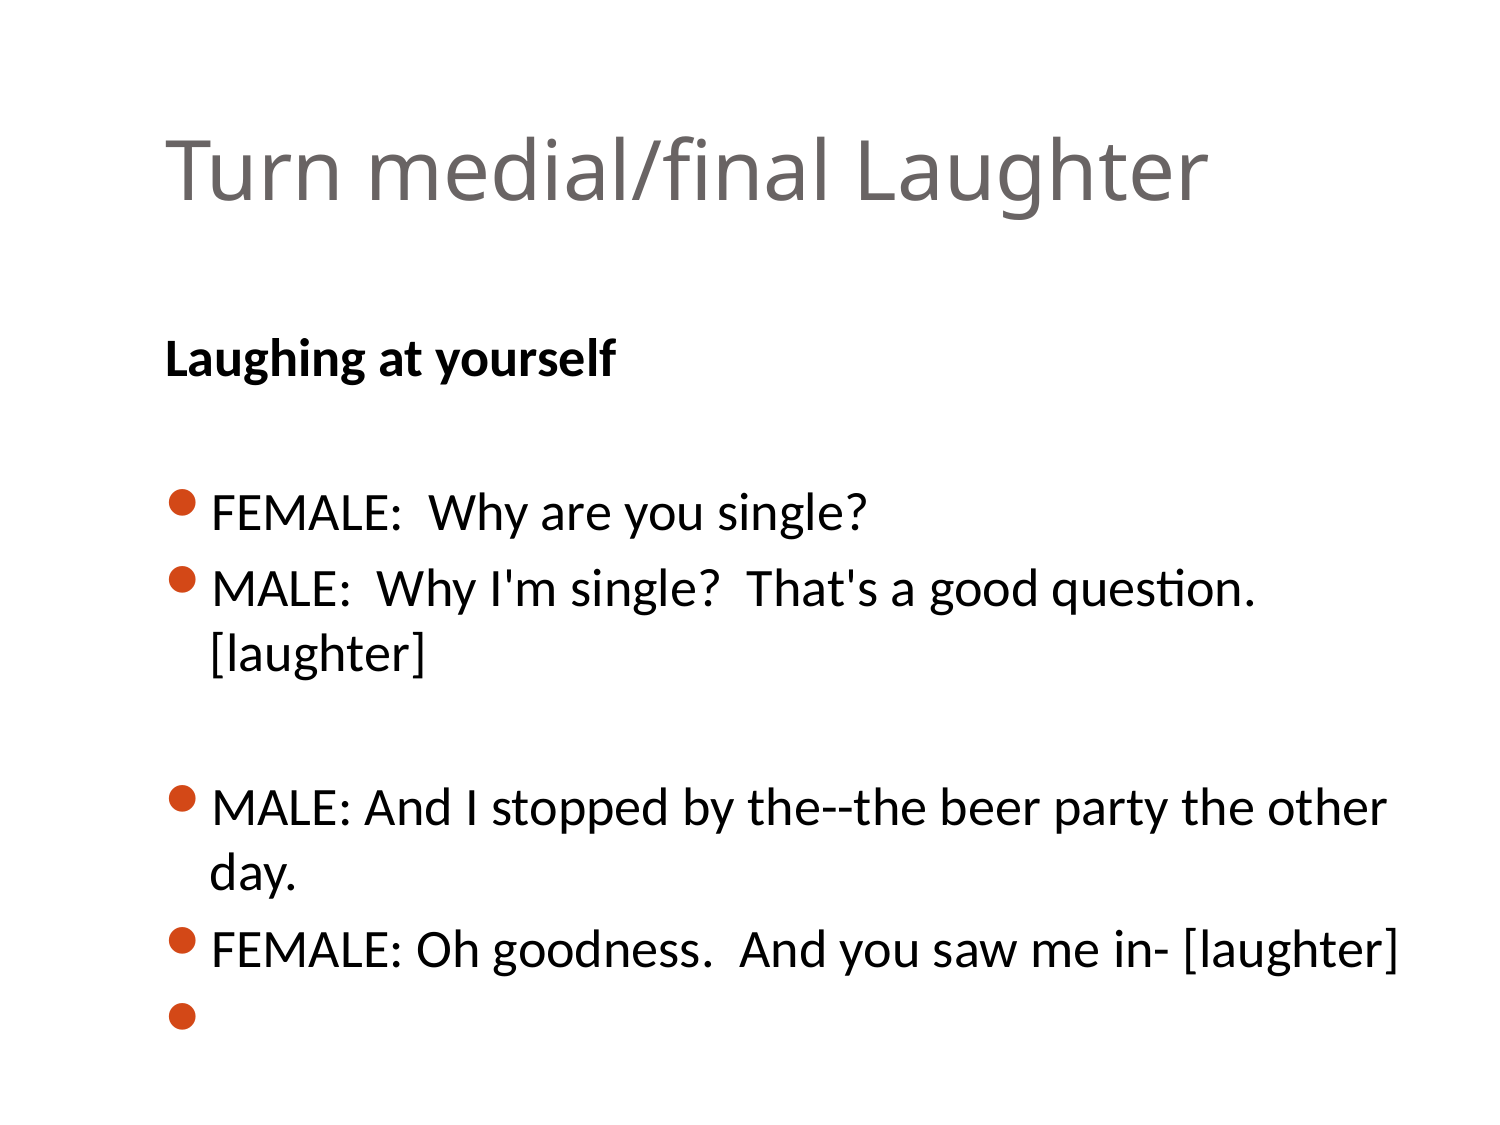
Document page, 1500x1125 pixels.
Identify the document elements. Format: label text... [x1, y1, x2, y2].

list Laughing at yourself FEMALE: Why are you single? MALE: Why I'm single? That's a good question. [laughter] MALE: And I stopped by the--the beer party the other day. FEMALE: Oh goodness. And you saw me in- [laughter] [149, 237, 1426, 988]
title Turn medial/final Laughter [149, 44, 1426, 233]
